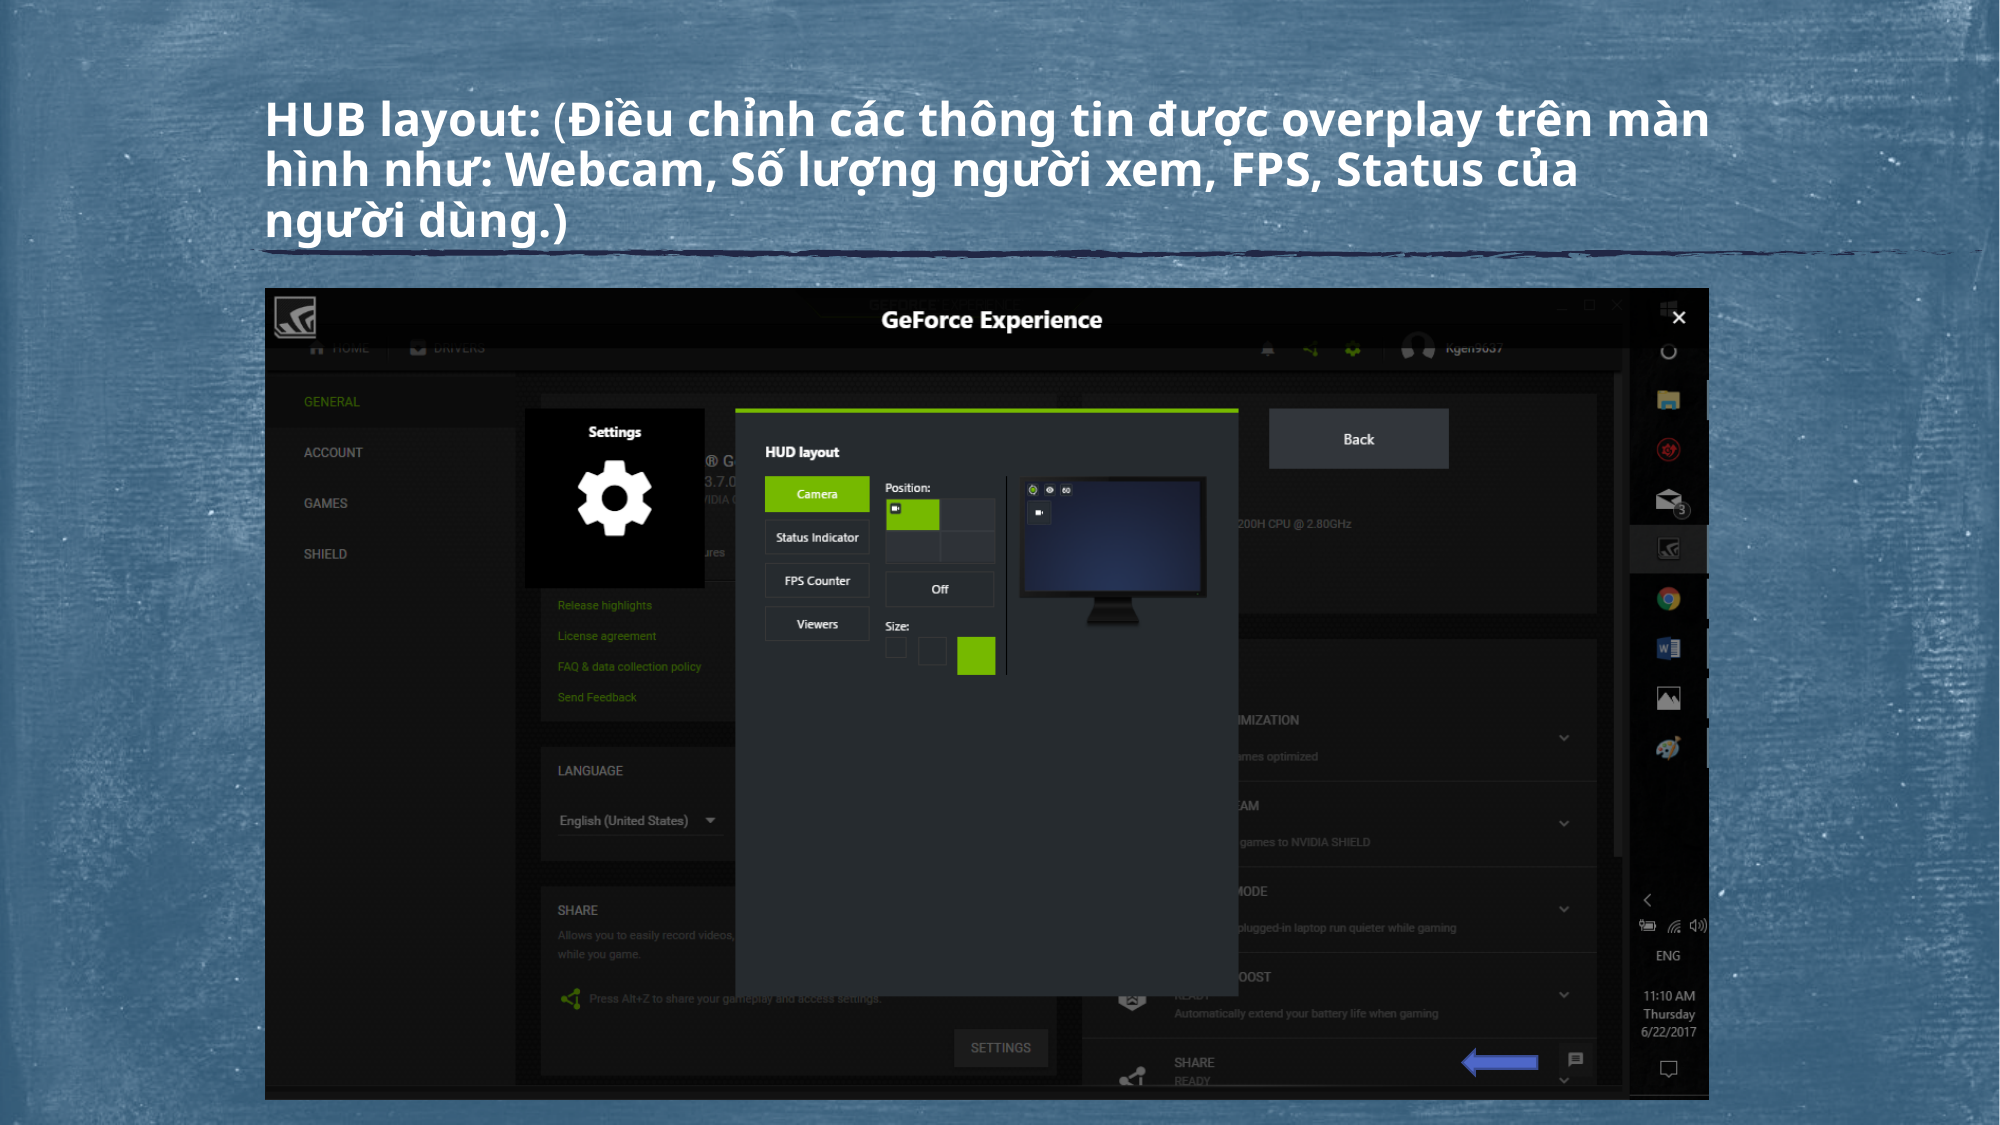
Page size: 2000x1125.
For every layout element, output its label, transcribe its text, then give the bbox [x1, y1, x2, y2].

title HUB layout: (Điều chỉnh các thông tin được overplay trên màn hình như: Webcam, Số lượng người xem, FPS, Status của người dùng.) [249, 87, 1750, 255]
picture [265, 288, 1709, 1100]
